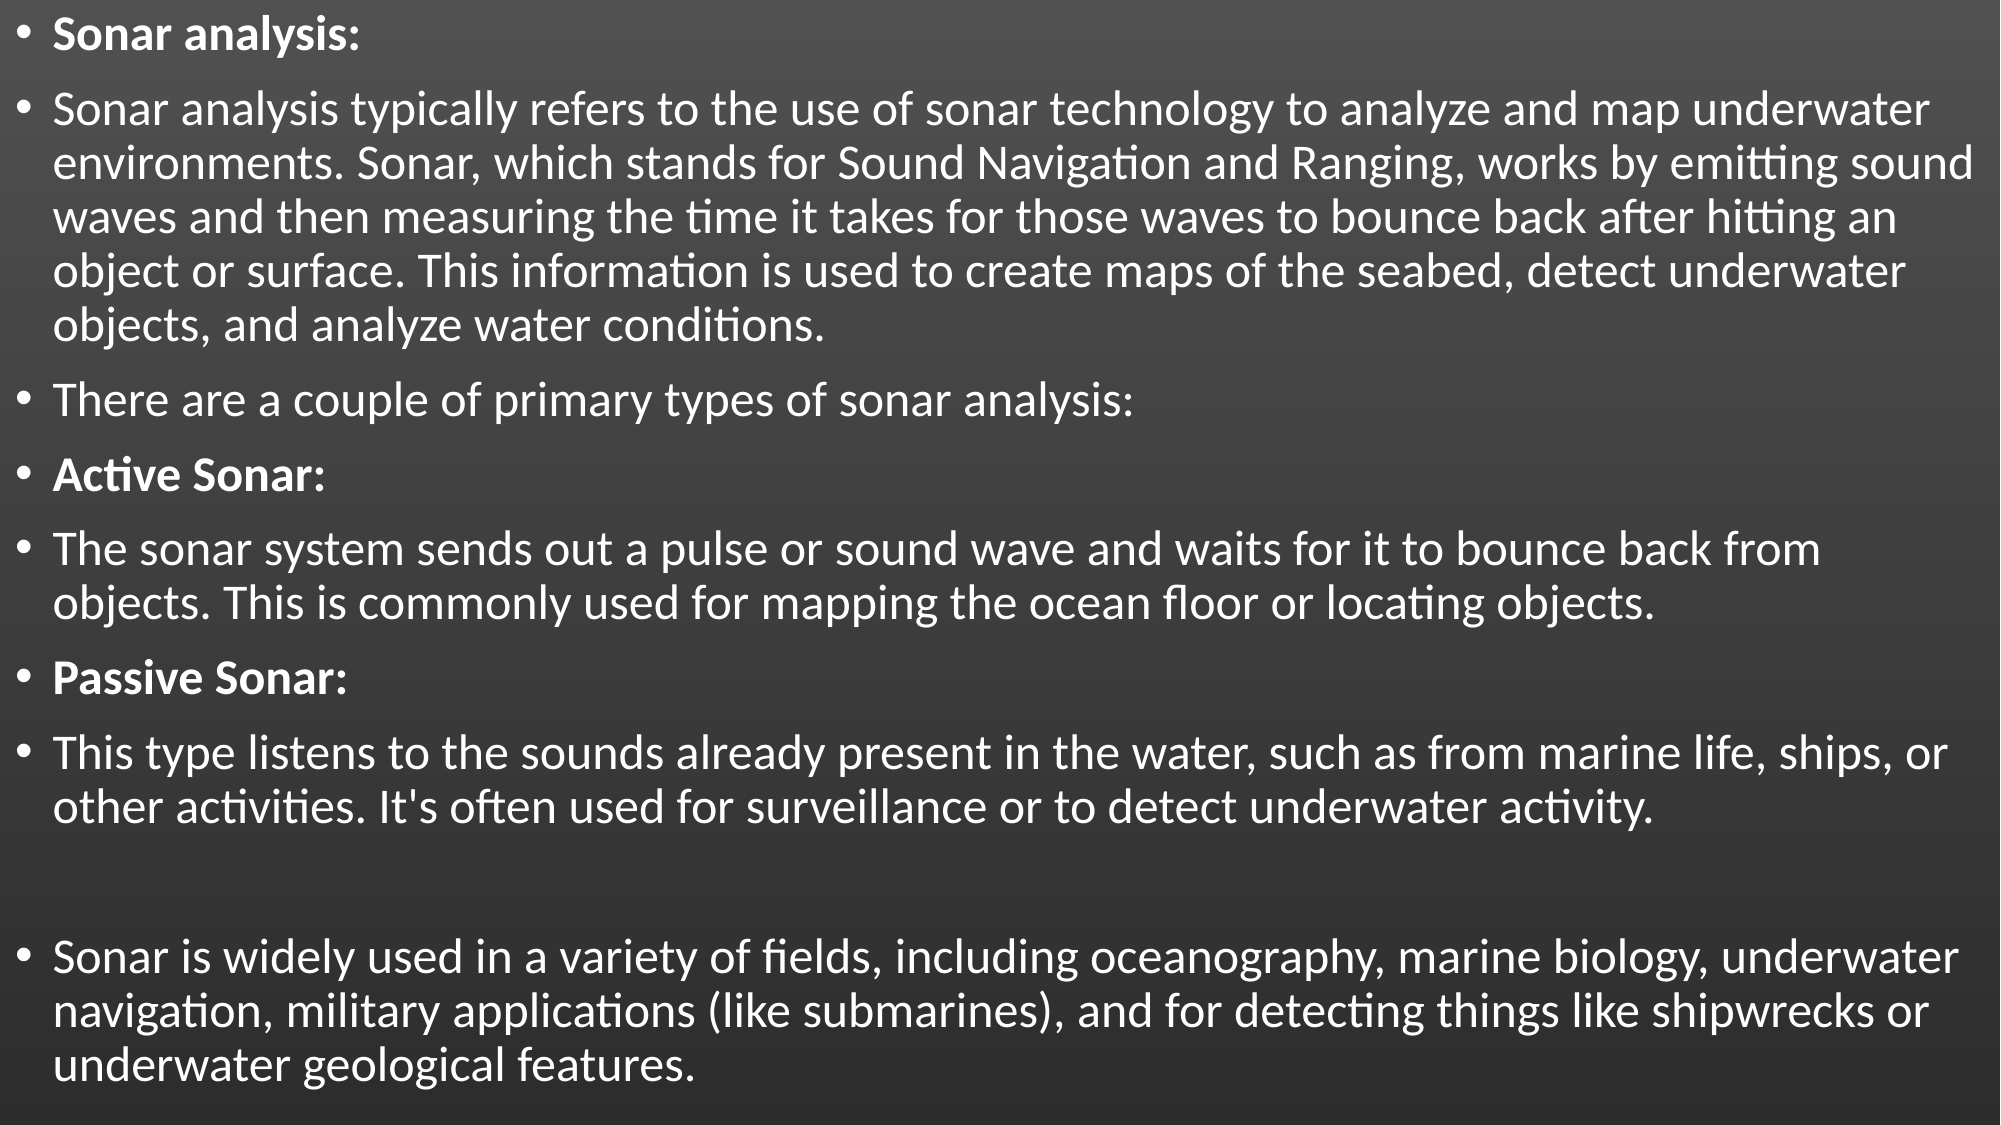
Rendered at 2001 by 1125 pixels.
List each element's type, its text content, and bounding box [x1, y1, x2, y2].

list Sonar analysis: Sonar analysis typically refers to the use of sonar technology to analyze and map underwater environments. Sonar, which stands for Sound Navigation and Ranging, works by emitting sound waves and then measuring the time it takes for those waves to bounce back after hitting an object or surface. This information is used to create maps of the seabed, detect underwater objects, and analyze water conditions. There are a couple of primary types of sonar analysis: Active Sonar: The sonar system sends out a pulse or sound wave and waits for it to bounce back from objects. This is commonly used for mapping the ocean floor or locating objects. Passive Sonar: This type listens to the sounds already present in the water, such as from marine life, ships, or other activities. It's often used for surveillance or to detect underwater activity. Sonar is widely used in a variety of fields, including oceanography, marine biology, underwater navigation, military applications (like submarines), and for detecting things like shipwrecks or underwater geological features. [0, 0, 2000, 1125]
